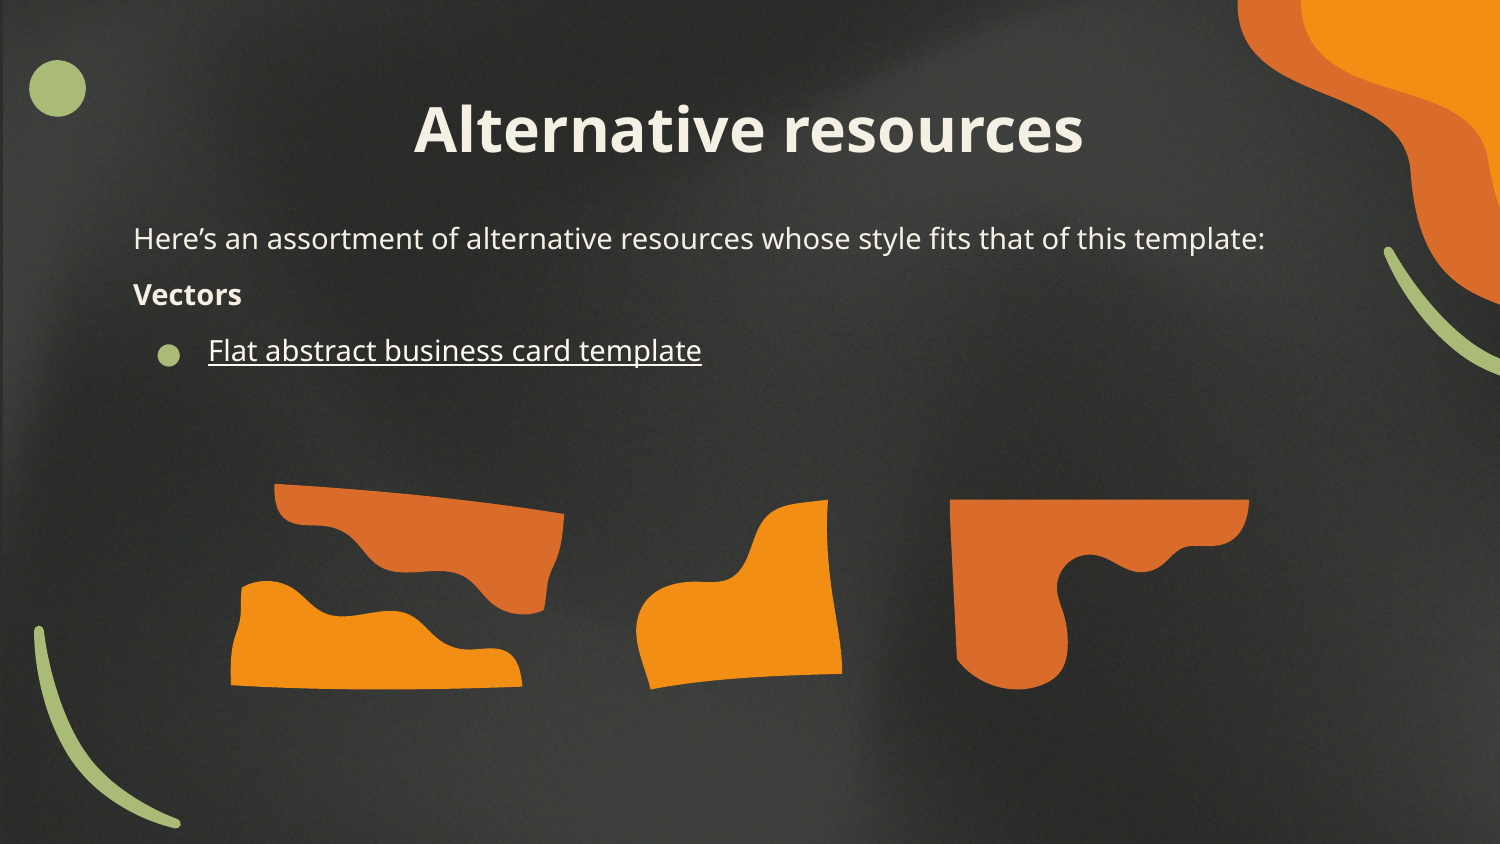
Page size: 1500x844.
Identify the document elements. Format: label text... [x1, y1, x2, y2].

text_box [636, 499, 843, 690]
text_box [949, 499, 1250, 690]
list Here’s an assortment of alternative resources whose style fits that of this template: Vectors Flat abstract business card template [118, 205, 1385, 420]
title Alternative resources [116, 75, 1383, 170]
picture [0, 0, 1500, 844]
text_box [274, 483, 565, 615]
text_box [230, 580, 523, 690]
